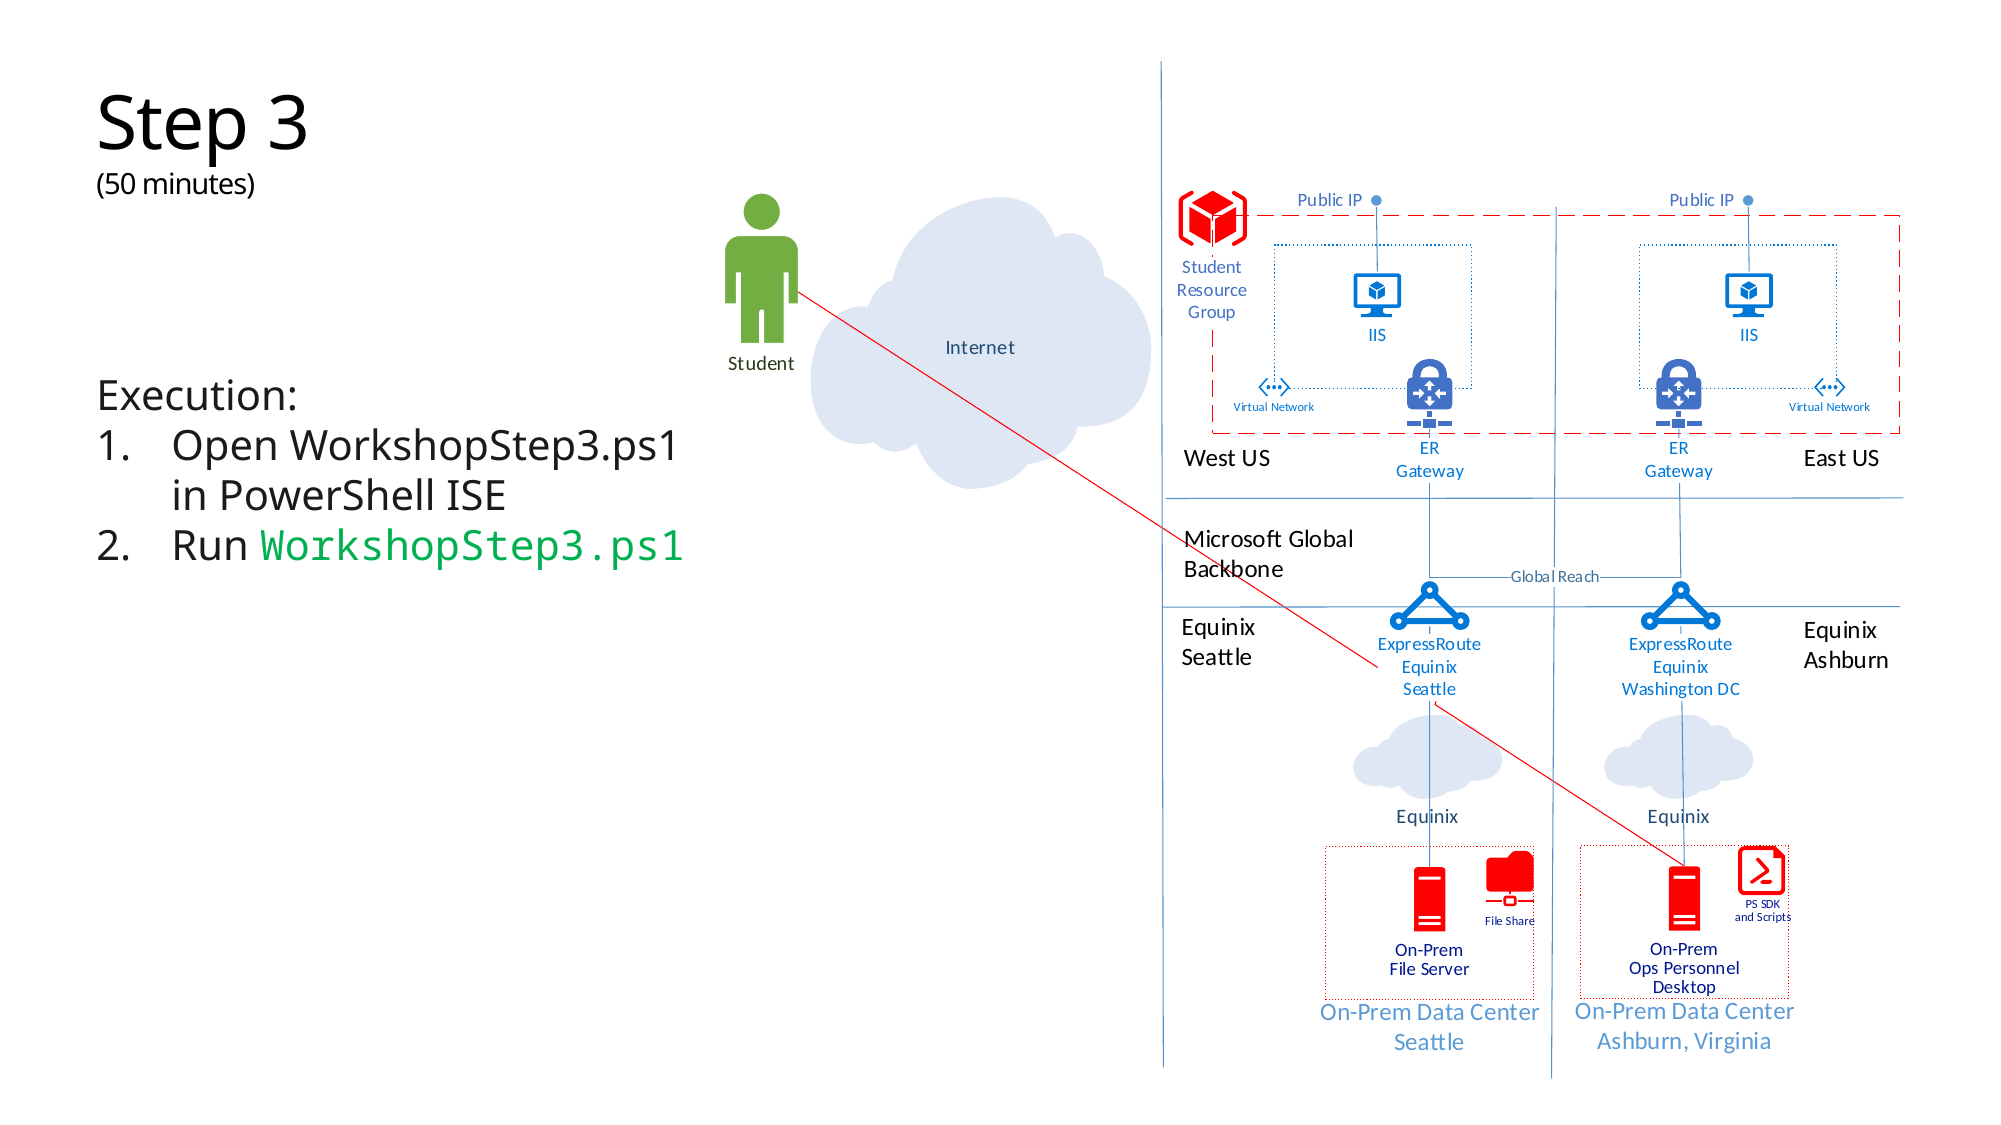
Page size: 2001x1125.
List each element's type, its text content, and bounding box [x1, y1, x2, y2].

picture [714, 58, 1904, 1079]
text_box Execution: Open WorkshopStep3.ps1 in PowerShell ISE Run WorkshopStep3.ps1 [96, 368, 714, 569]
title Step 3 (50 minutes) [96, 75, 714, 202]
